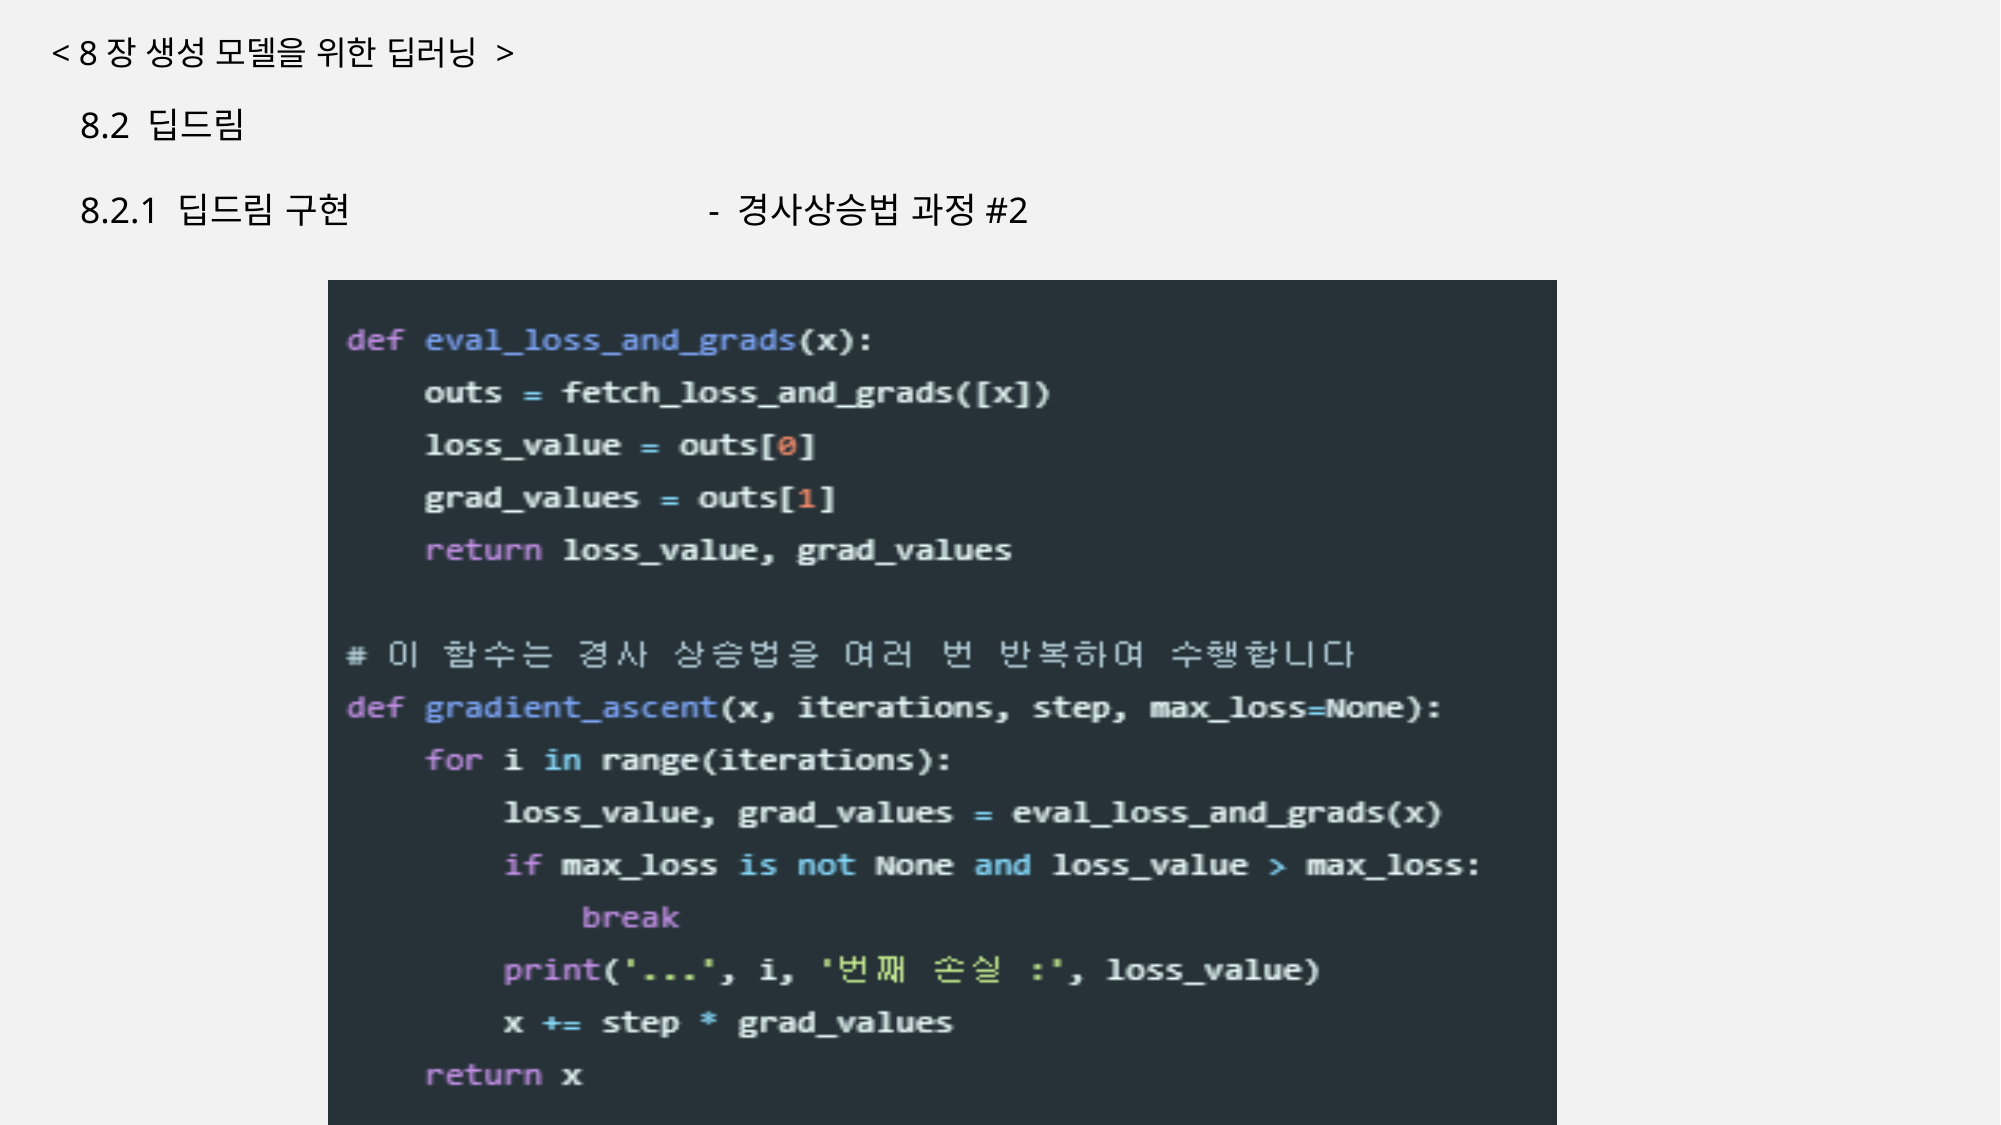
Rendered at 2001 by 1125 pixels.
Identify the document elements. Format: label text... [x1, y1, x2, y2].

text_box 8.2 딥드림 8.2.1 딥드림 구현 - 경사상승법 과정#2 [65, 95, 1661, 281]
picture [328, 280, 1557, 1125]
text_box < 8장 생성 모델을 위한 딥러닝 > [36, 24, 620, 80]
